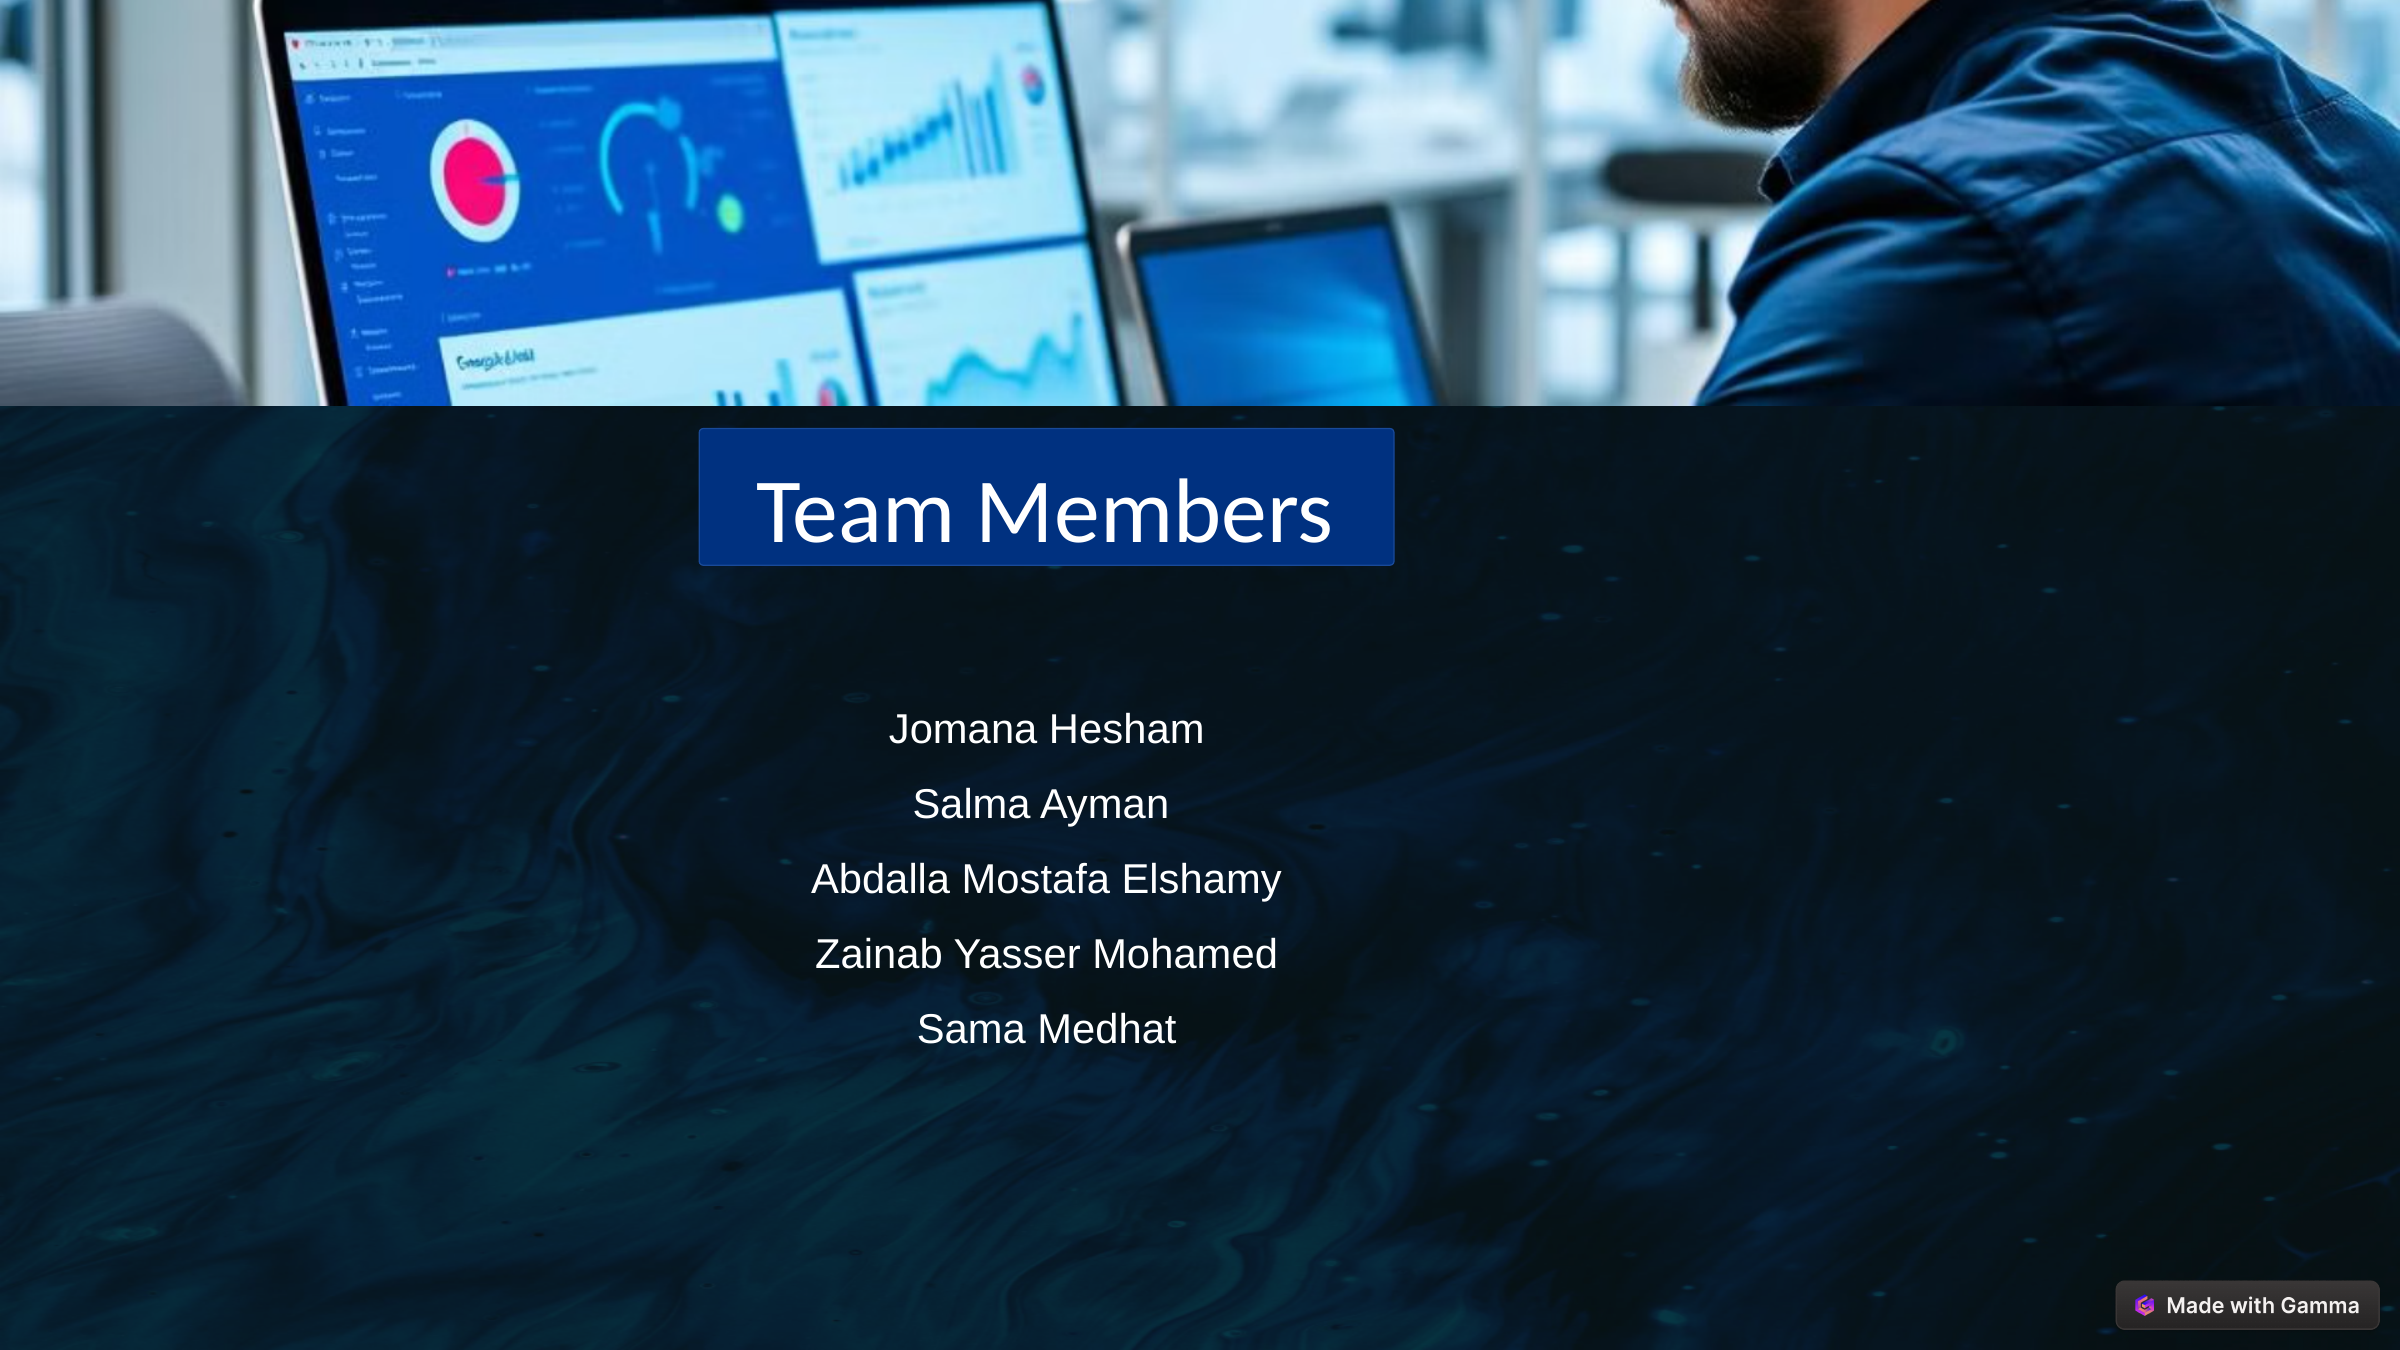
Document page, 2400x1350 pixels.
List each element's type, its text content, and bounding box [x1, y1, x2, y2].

picture [0, 0, 2400, 1350]
text_box Jomana Hesham Salma Ayman Abdalla Mostafa Elshamy Zainab Yasser Mohamed Sama Medhat [671, 669, 1422, 1134]
text_box [699, 428, 1395, 566]
text_box Team Members [741, 443, 1637, 569]
